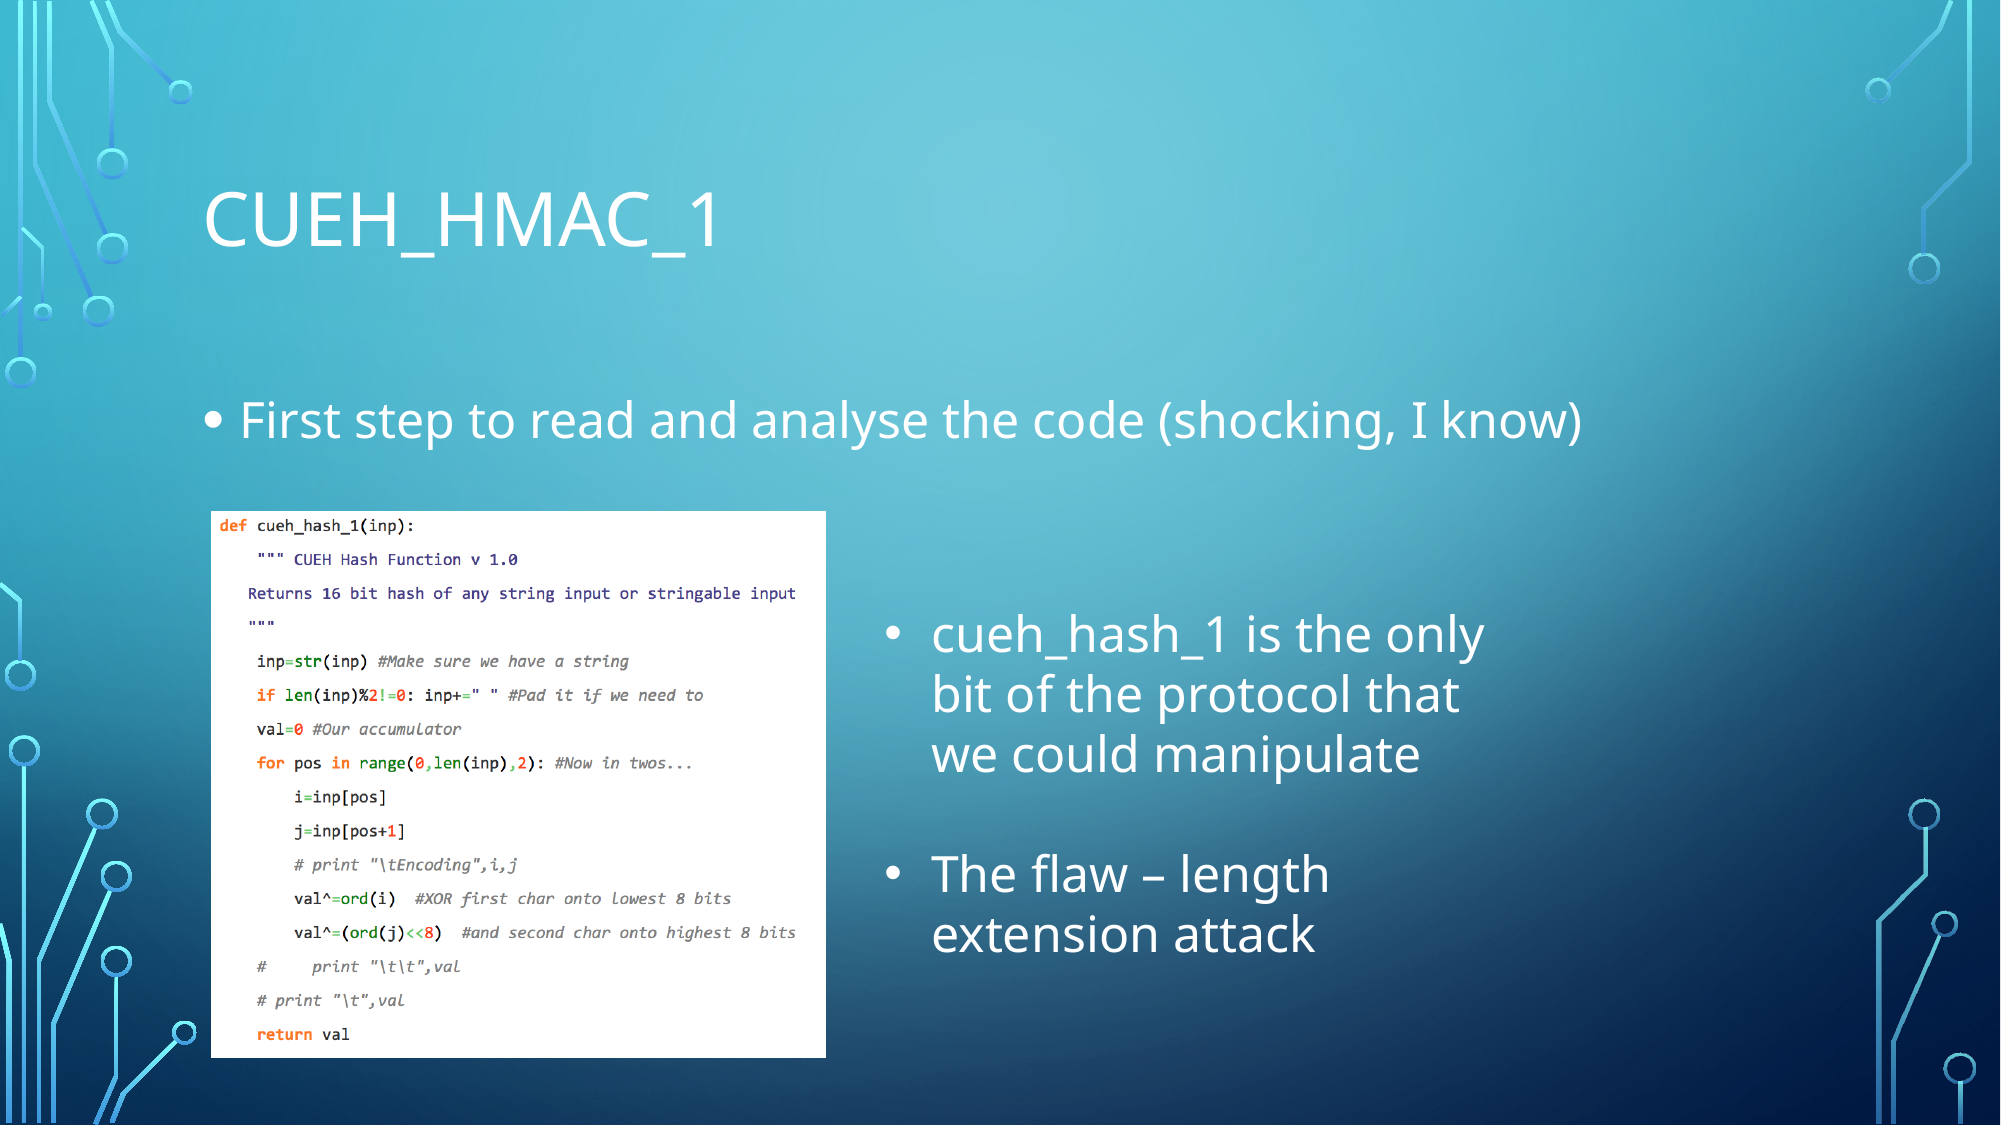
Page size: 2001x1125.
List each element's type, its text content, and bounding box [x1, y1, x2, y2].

text_box cueh_hash_1 is the only bit of the protocol that we could manipulate The flaw – length extension attack [869, 595, 1552, 970]
title Cueh_HMAc_1 [187, 101, 1813, 344]
picture [210, 511, 827, 1058]
list First step to read and analyse the code (shocking, I know) [187, 369, 1813, 950]
